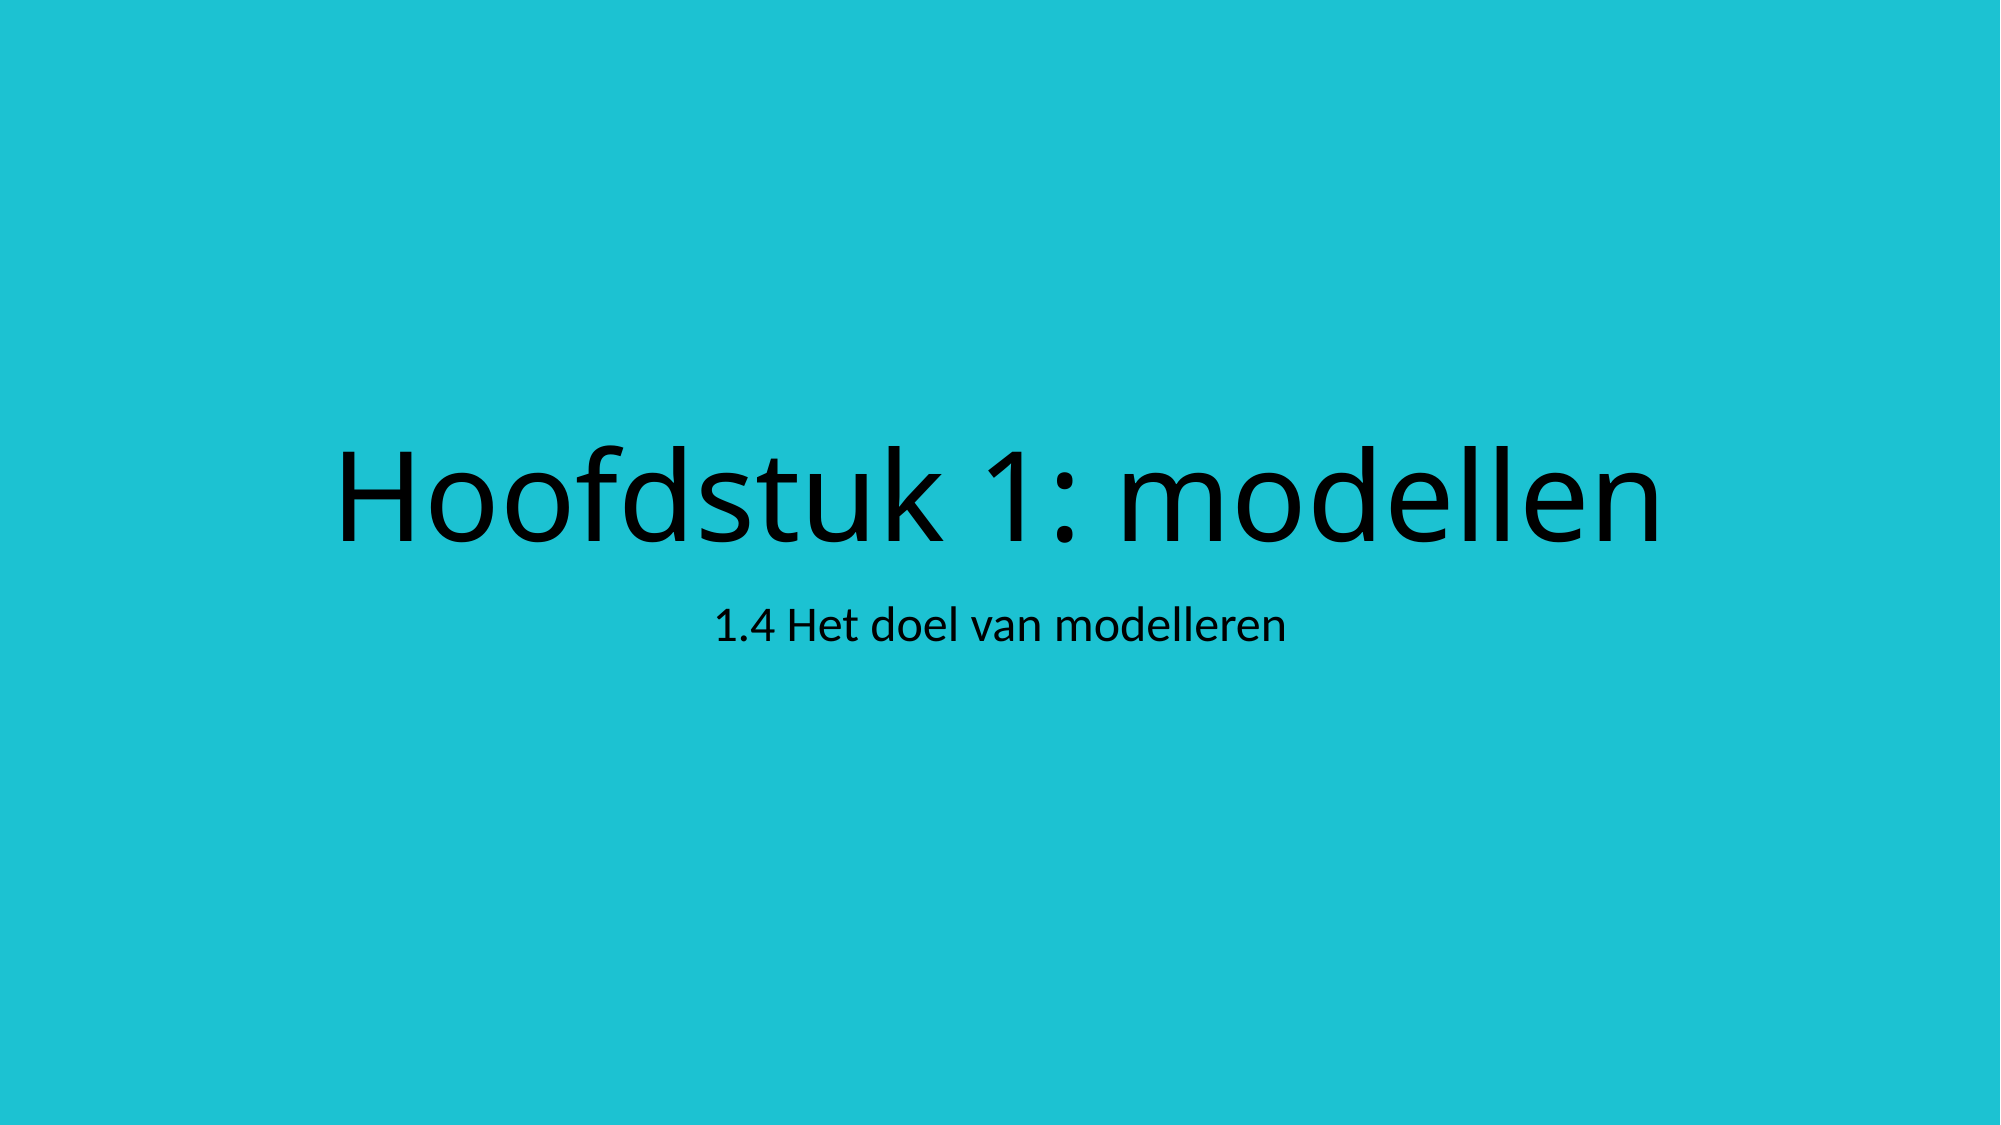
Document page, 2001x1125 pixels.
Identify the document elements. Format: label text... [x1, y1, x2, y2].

subtitle 1.4 Het doel van modelleren [249, 590, 1750, 863]
title Hoofdstuk 1: modellen [249, 184, 1750, 576]
